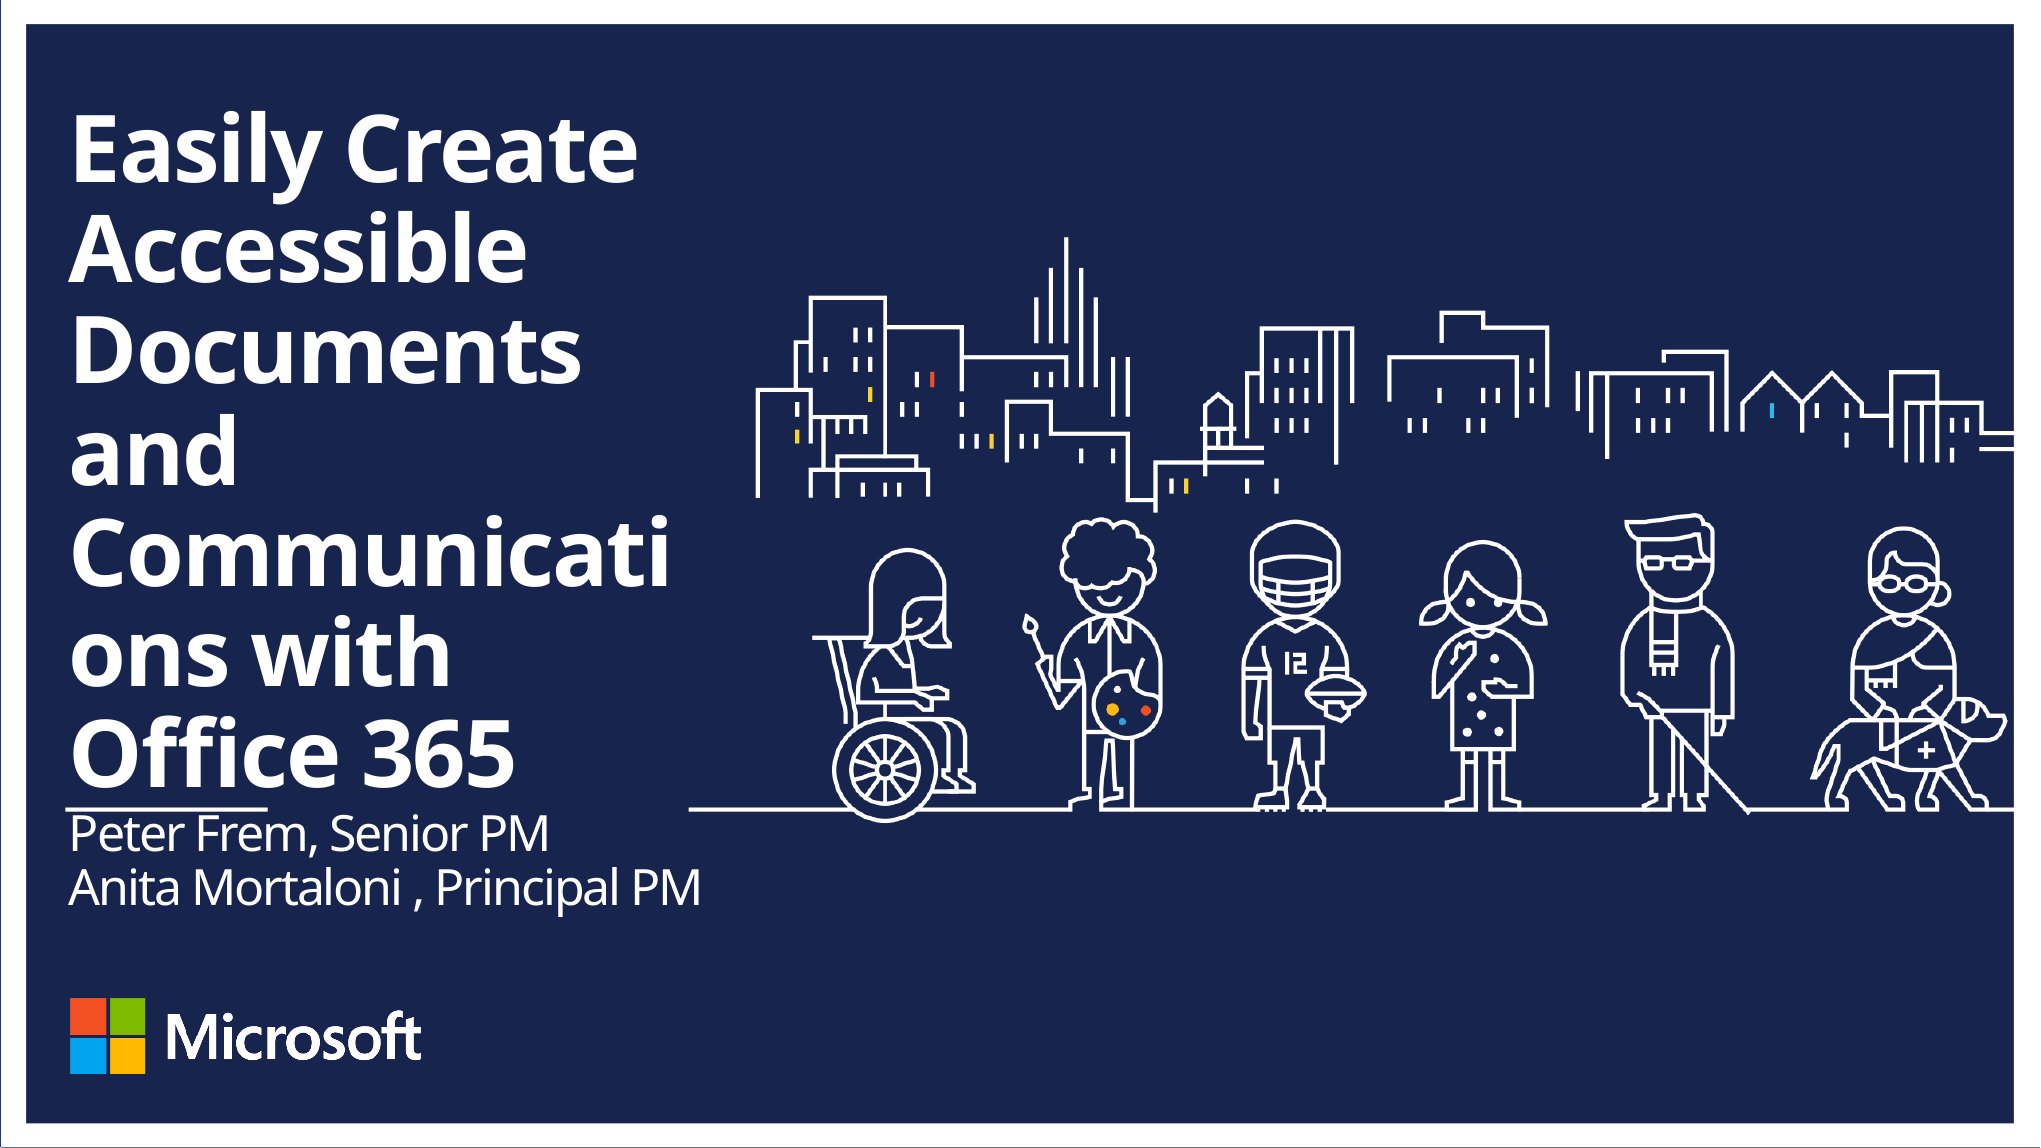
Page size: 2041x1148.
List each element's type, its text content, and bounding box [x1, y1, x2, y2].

title Easily Create Accessible Documents and Communications with Office 365 Peter Frem, Senior PM Anita Mortaloni , Principal PM [45, 86, 733, 1087]
